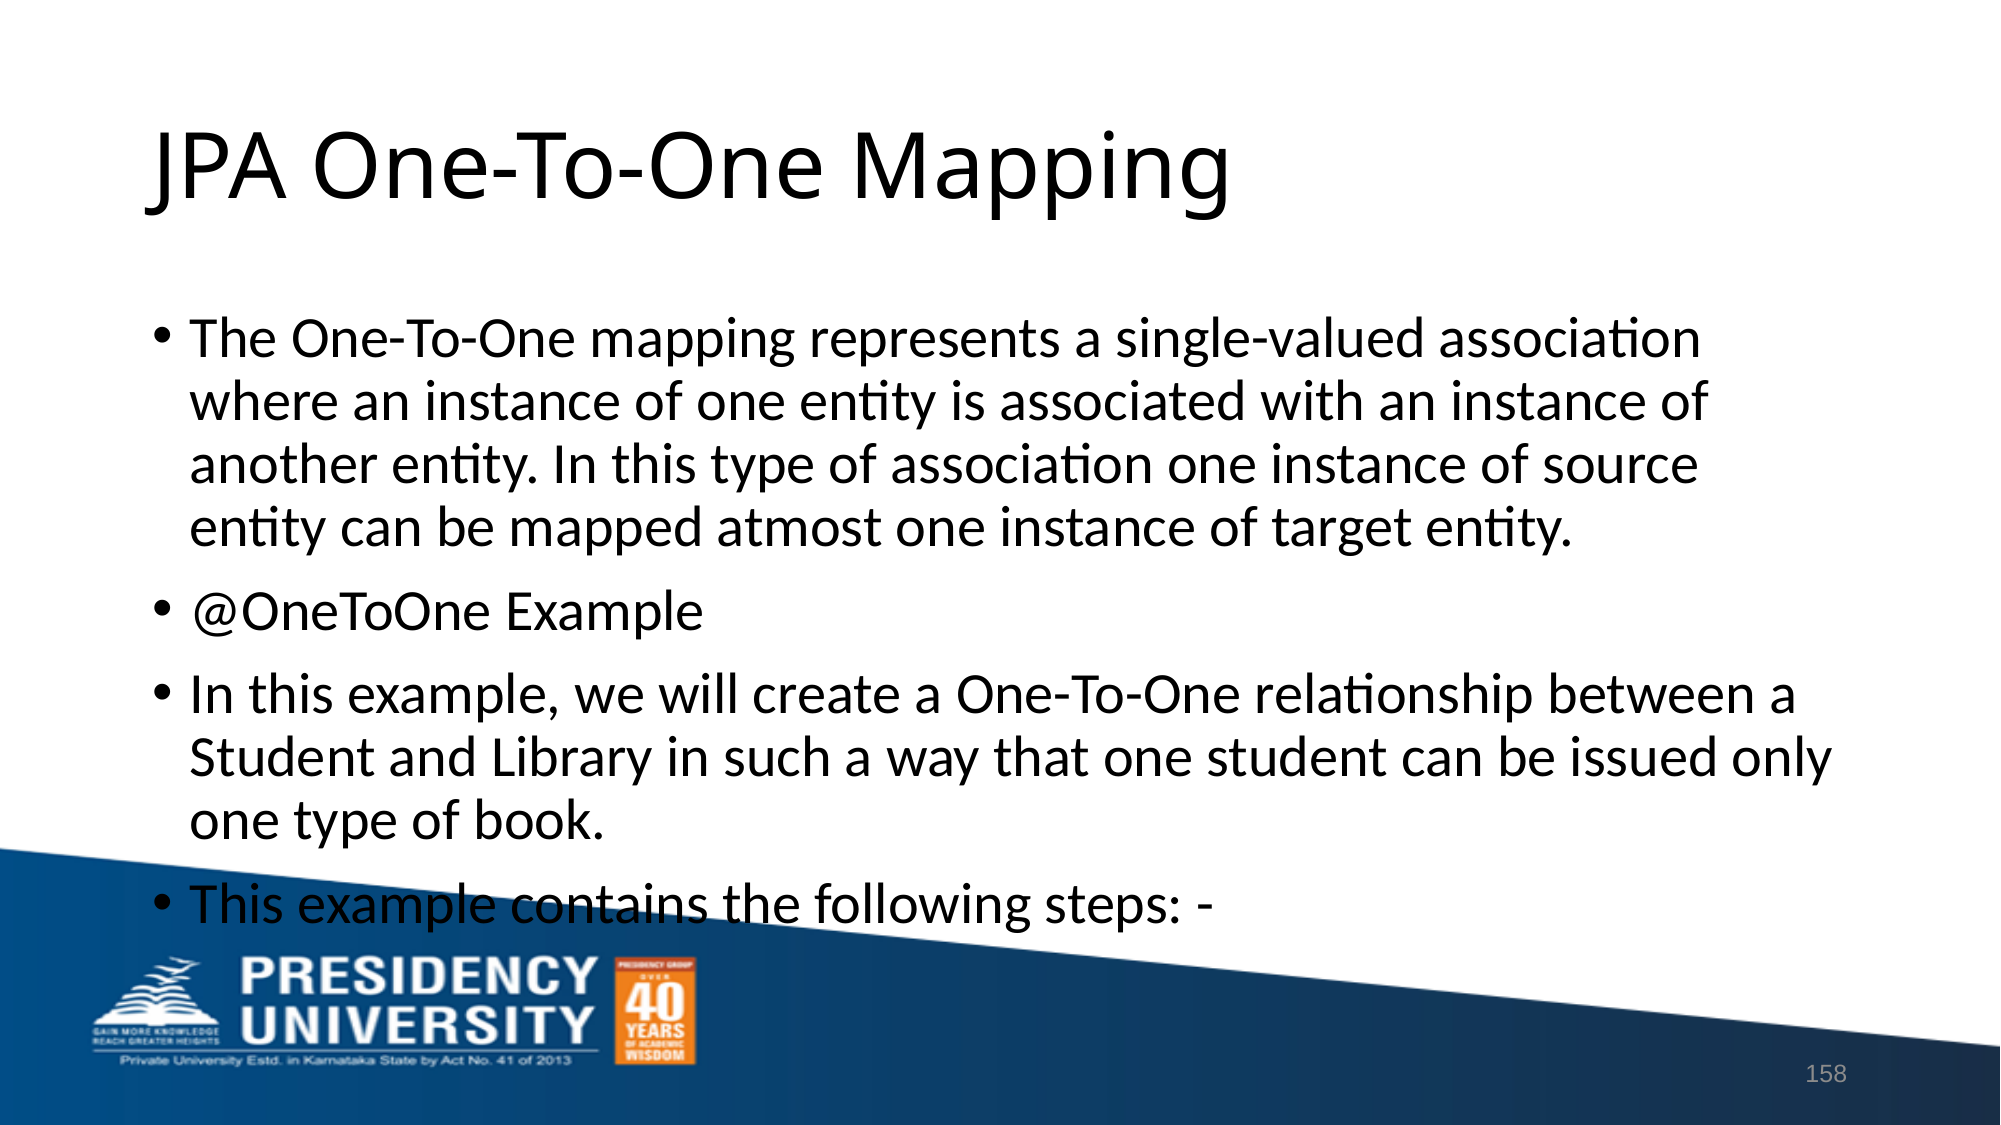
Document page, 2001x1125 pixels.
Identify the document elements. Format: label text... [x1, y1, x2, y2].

list The One-To-One mapping represents a single-valued association where an instance of one entity is associated with an instance of another entity. In this type of association one instance of source entity can be mapped atmost one instance of target entity. @OneToOne Example In this example, we will create a One-To-One relationship between a Student and Library in such a way that one student can be issued only one type of book. This example contains the following steps: - [137, 299, 1863, 1014]
title JPA One-To-One Mapping [137, 59, 1863, 278]
picture [0, 845, 2000, 1125]
slide_number 158 [1412, 1042, 1863, 1103]
